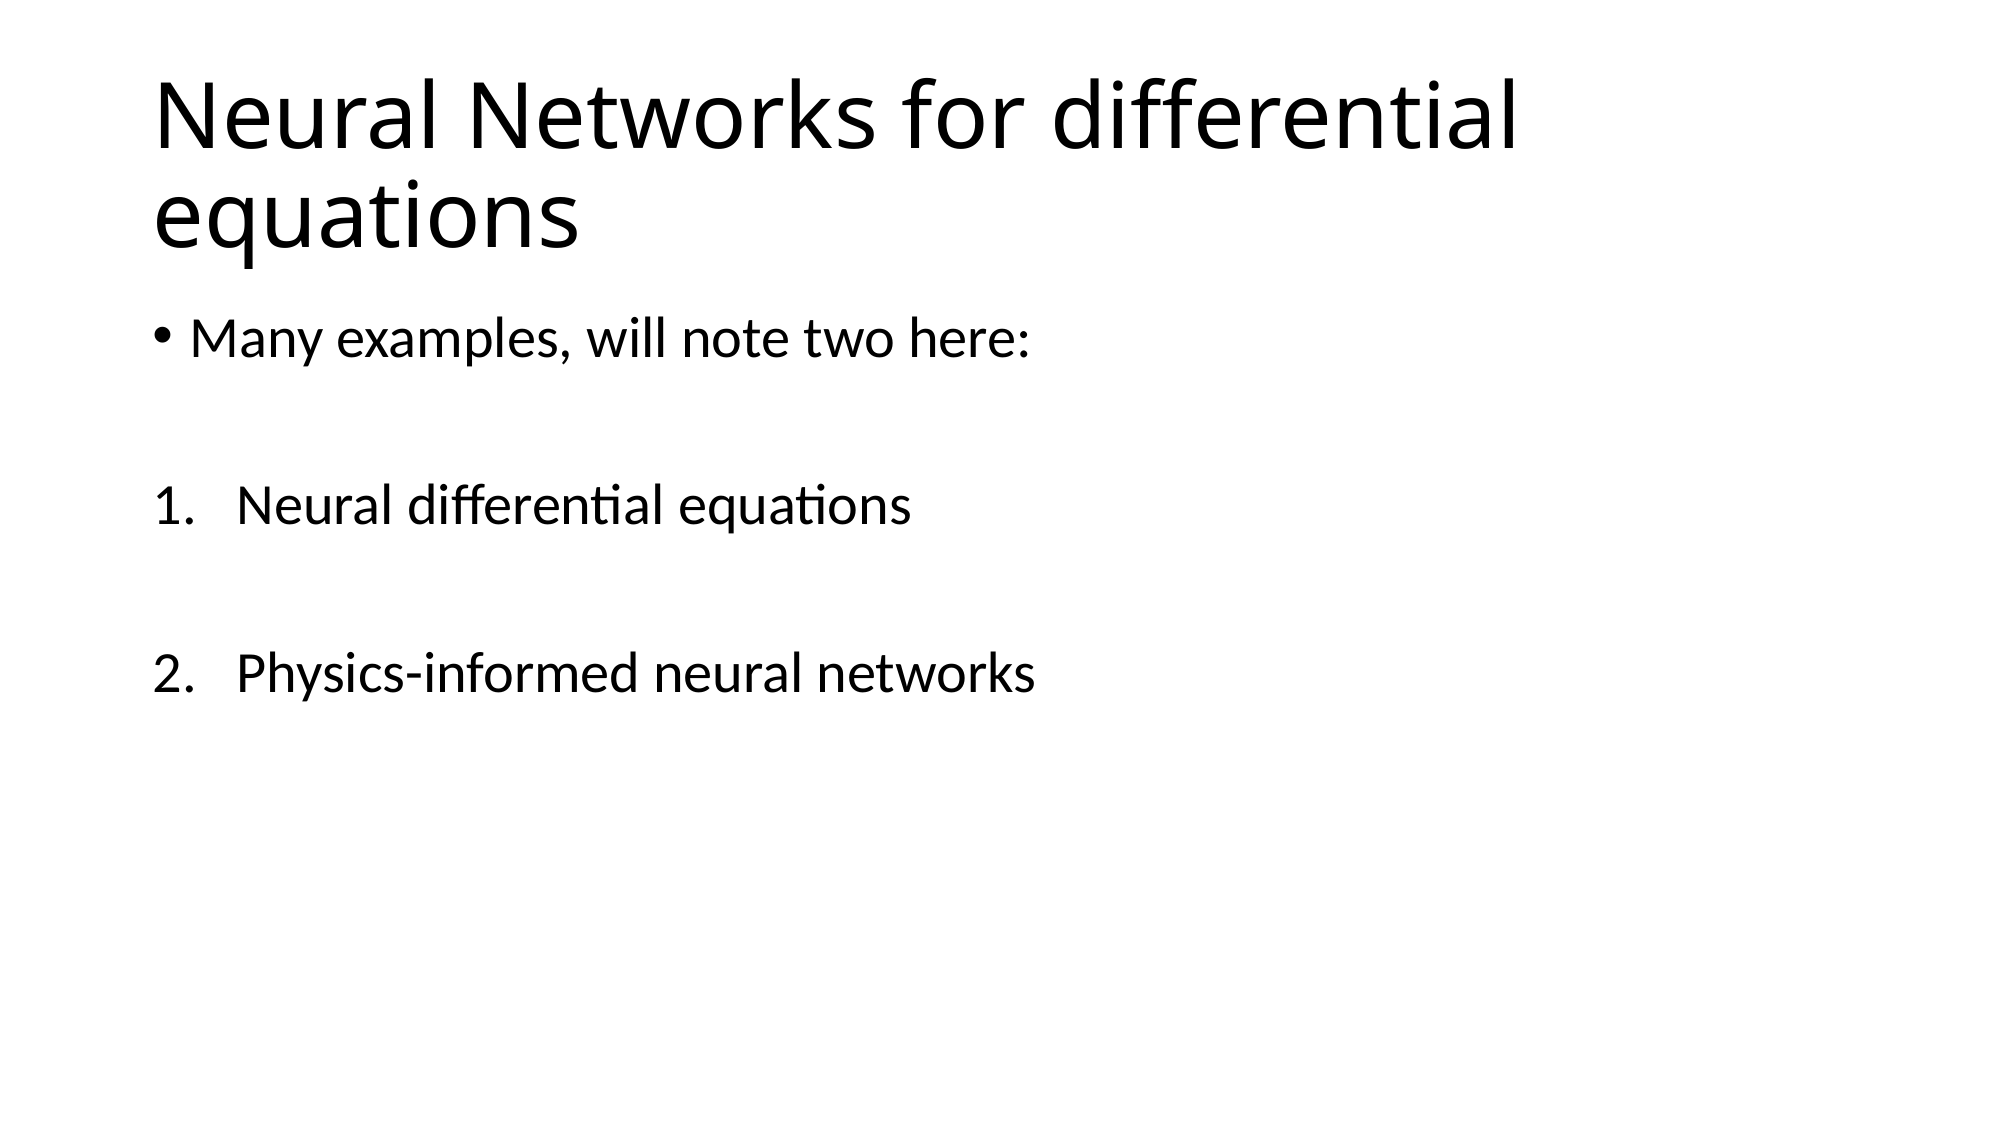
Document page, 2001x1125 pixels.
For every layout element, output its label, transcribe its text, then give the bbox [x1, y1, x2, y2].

title Neural Networks for differential equations [137, 59, 1863, 278]
list Many examples, will note two here: Neural differential equations Physics-informed neural networks [137, 299, 1863, 1014]
